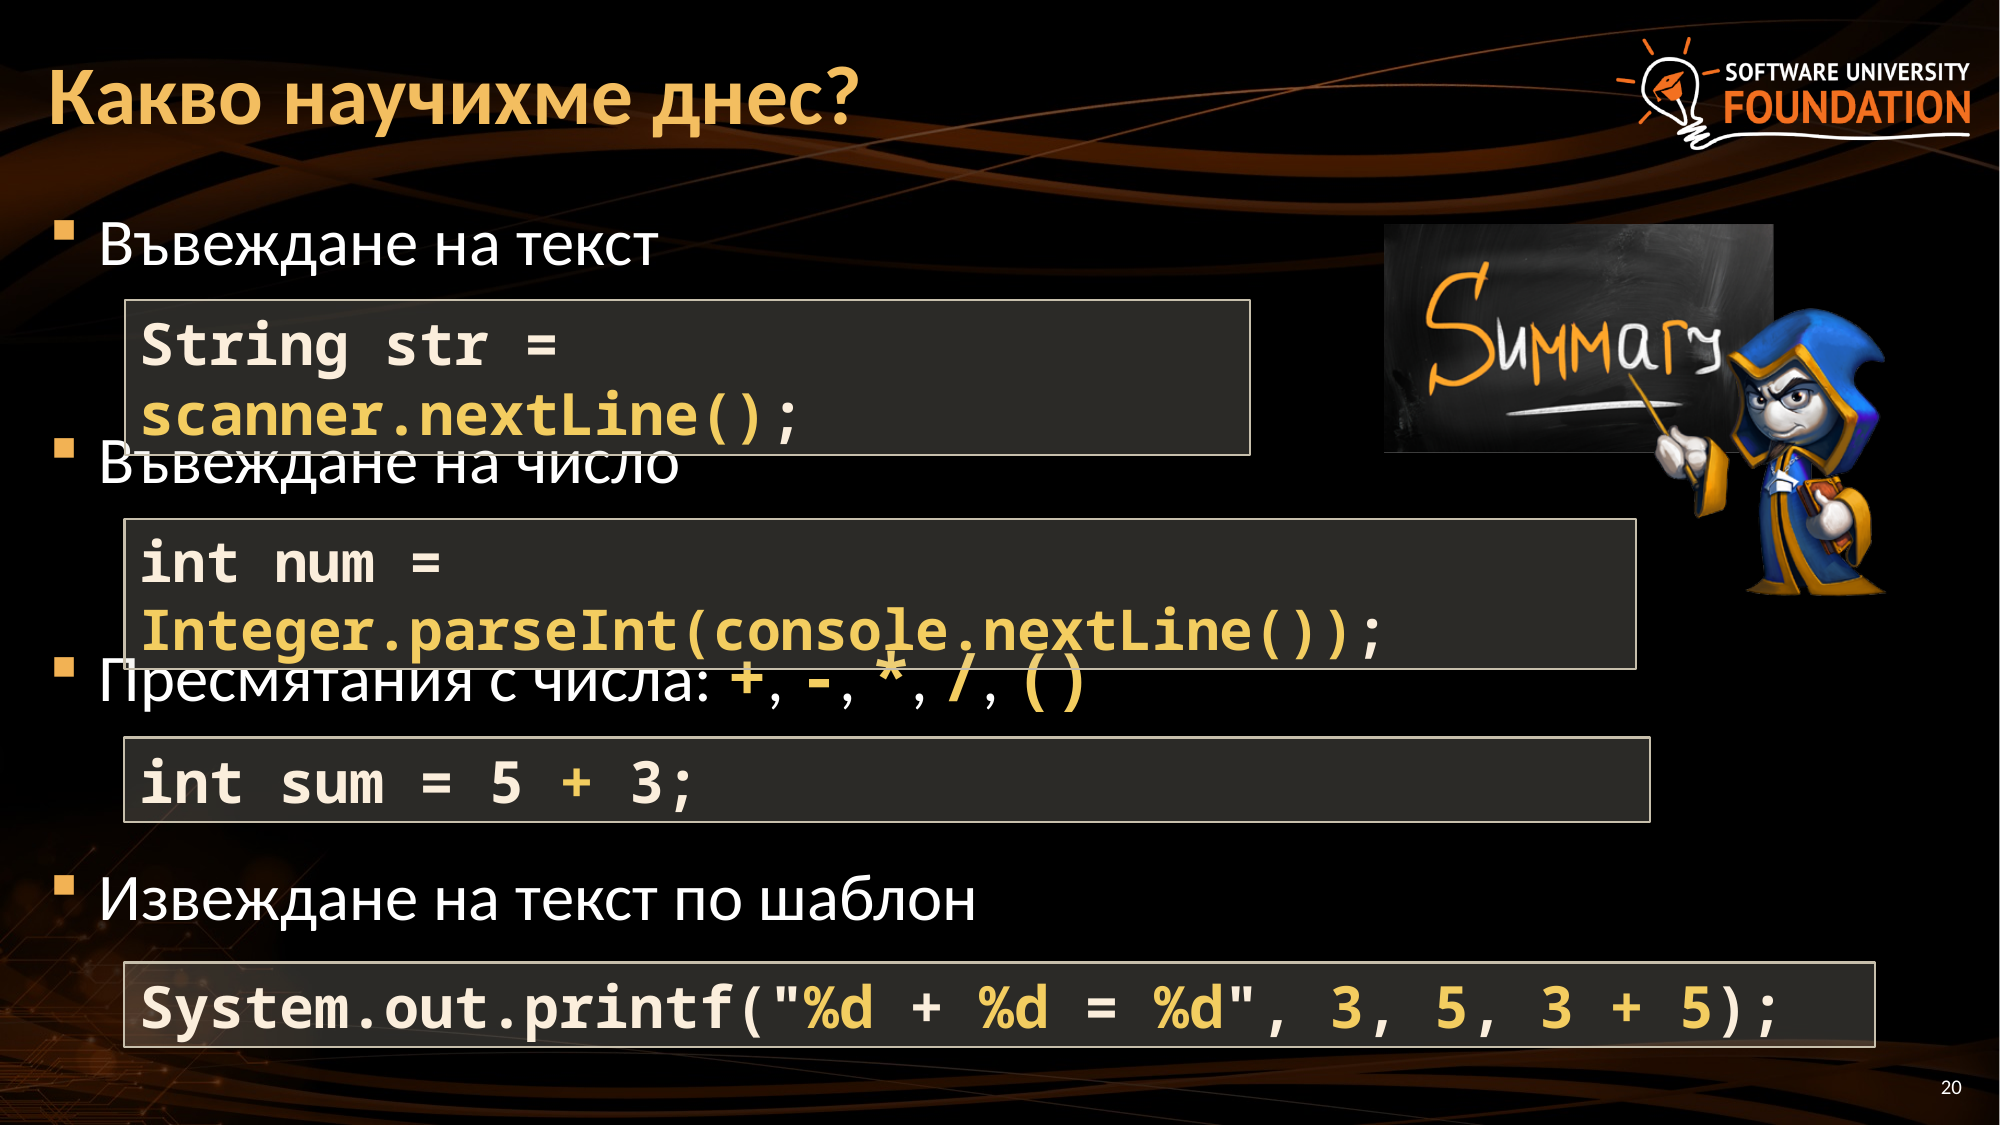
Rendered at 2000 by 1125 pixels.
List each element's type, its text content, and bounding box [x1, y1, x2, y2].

text_box System.out.printf("%d + %d = %d", 3, 5, 3 + 5); [124, 962, 1875, 1048]
text_box String str = scanner.nextLine(); [124, 299, 1250, 455]
picture [0, 0, 2000, 1125]
text_box int num = Integer.parseInt(console.nextLine()); [124, 519, 1636, 669]
list Въвеждане на текст Въвеждане на число Пресмятания с числа: +, -, *, /, () Извеждане на текст по шаблон [31, 188, 1968, 1103]
title Какво научихме днес? [30, 6, 1602, 189]
text_box int sum = 5 + 3; [124, 737, 1650, 823]
